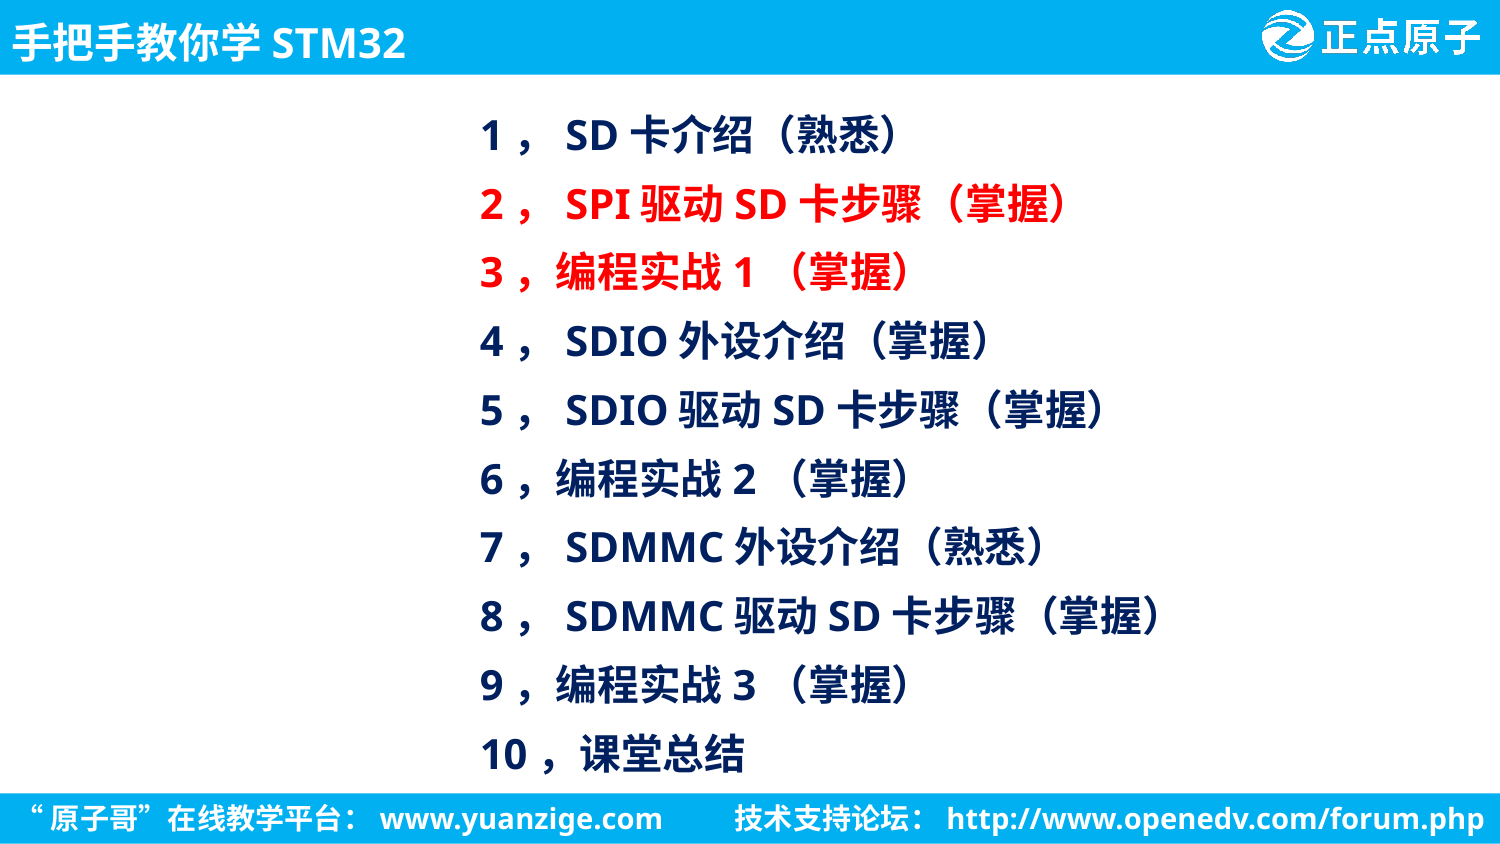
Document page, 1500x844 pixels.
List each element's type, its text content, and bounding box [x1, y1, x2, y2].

text_box 手把手教你学STM32 [0, 0, 967, 75]
text_box [0, 0, 1500, 76]
picture [1431, 45, 1438, 51]
picture [1323, 21, 1357, 53]
picture [1412, 45, 1418, 52]
picture [1368, 19, 1396, 42]
text_box 1，SD卡介绍（熟悉） 2，SPI驱动SD卡步骤（掌握） 3，编程实战1（掌握） 4，SDIO外设介绍（掌握） 5，SDIO驱动SD卡步骤（掌握） 6，编程实战2（掌握） 7，SDMMC外设介绍（熟悉） 8，SDMMC驱动SD卡步骤（掌握） 9，编程实战3（掌握） 10，课堂总结 [472, 86, 1254, 782]
text_box 技术支持论坛：http://www.openedv.com/forum.php [560, 793, 1500, 843]
picture [1263, 27, 1301, 61]
picture [1405, 21, 1438, 54]
picture [1273, 11, 1314, 45]
picture [1391, 46, 1397, 53]
picture [1446, 21, 1479, 54]
picture [1276, 45, 1301, 53]
text_box “原子哥”在线教学平台：www.yuanzige.com [0, 793, 560, 843]
